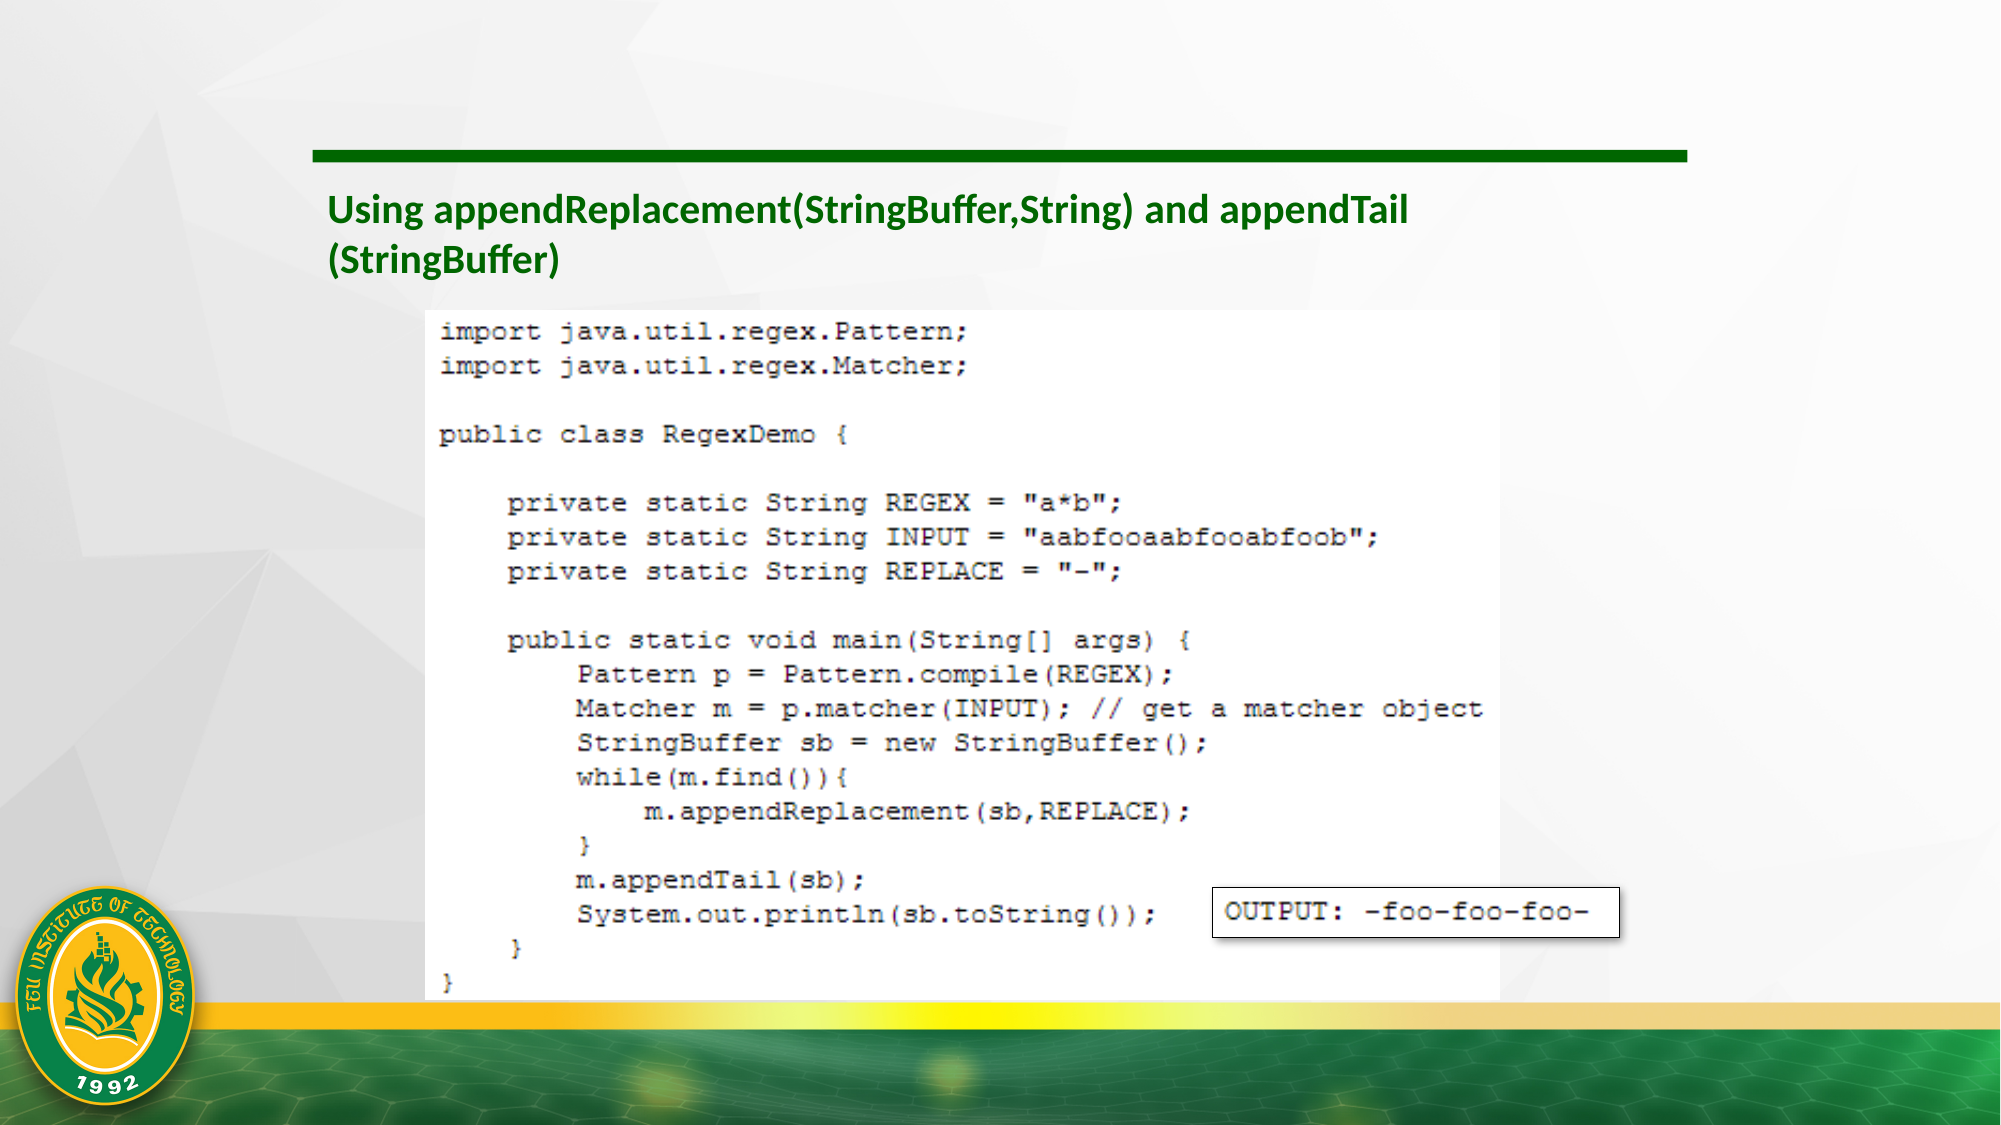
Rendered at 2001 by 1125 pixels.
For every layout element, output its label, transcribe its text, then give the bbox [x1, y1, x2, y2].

text_box [311, 149, 1688, 163]
text_box Using appendReplacement(StringBuffer,String) and appendTail (StringBuffer) [312, 174, 1663, 340]
picture [0, 0, 2001, 1125]
